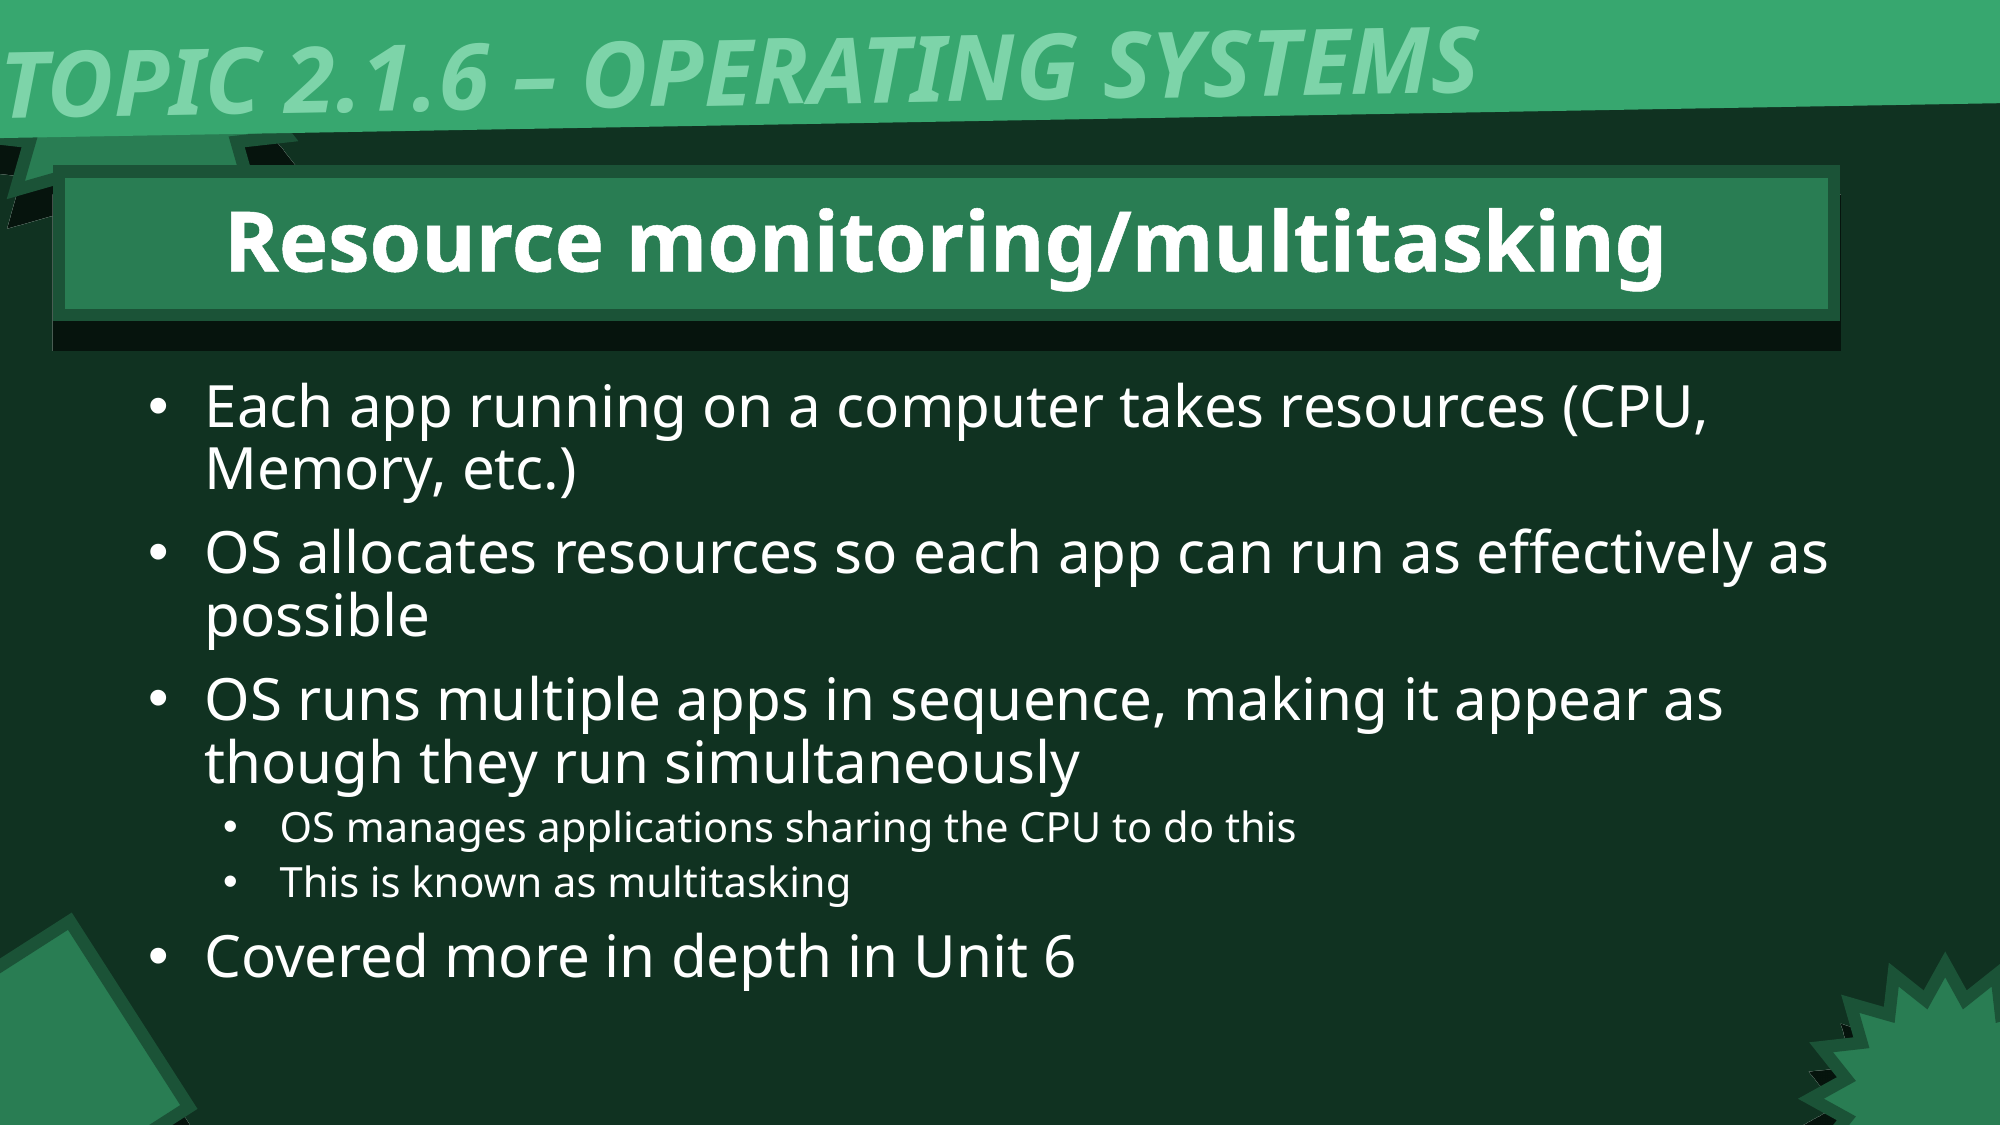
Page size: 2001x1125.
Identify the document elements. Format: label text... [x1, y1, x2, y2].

subtitle Each app running on a computer takes resources (CPU, Memory, etc.) OS allocates resources so each app can run as effectively as possible OS runs multiple apps in sequence, making it appear as though they run simultaneously OS manages applications sharing the CPU to do this This is known as multitasking Covered more in depth in Unit 6 [133, 369, 1909, 1078]
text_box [0, 0, 2000, 126]
text_box [1807, 961, 2000, 1125]
text_box [0, 919, 192, 1125]
text_box [0, 134, 290, 193]
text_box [58, 170, 1835, 500]
